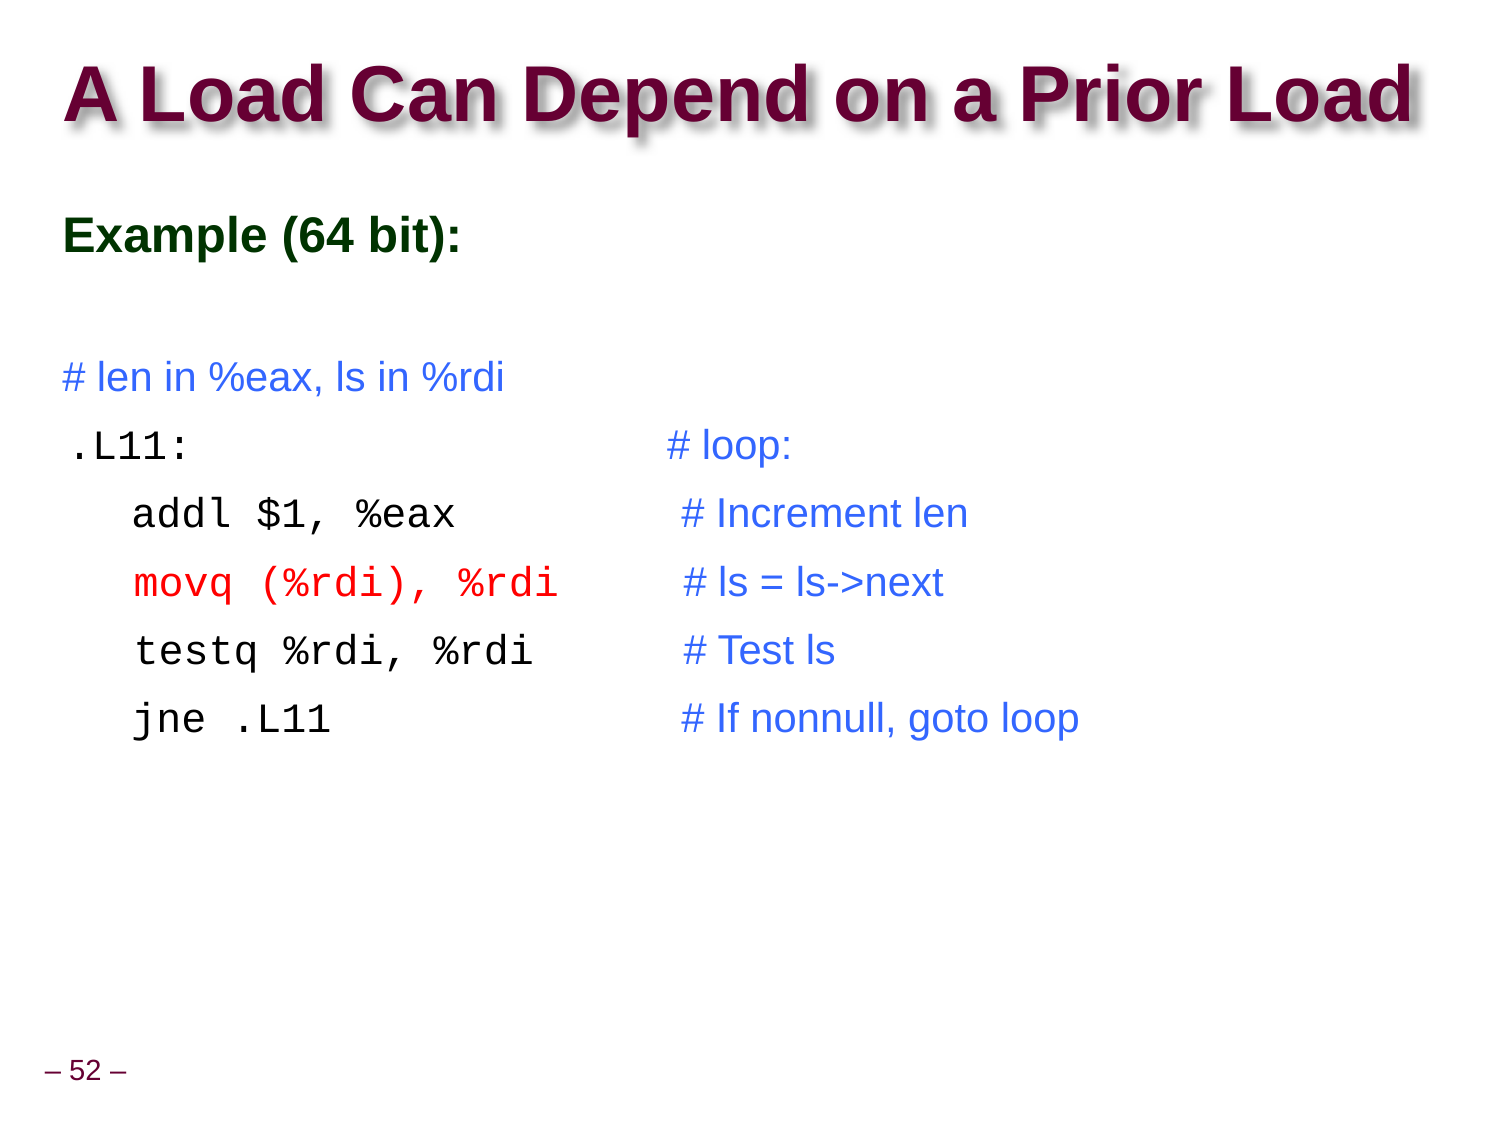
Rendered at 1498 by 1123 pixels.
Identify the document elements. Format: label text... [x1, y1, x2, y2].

title A Load Can Depend on a Prior Load [62, 49, 1498, 144]
list Example (64 bit): # len in %eax, ls in %rdi .L11: # loop: addl $1, %eax # Increment len movq (%rdi), %rdi # ls = ls->next testq %rdi, %rdi # Test ls jne .L11 # If nonnull, goto loop [47, 199, 1409, 1056]
